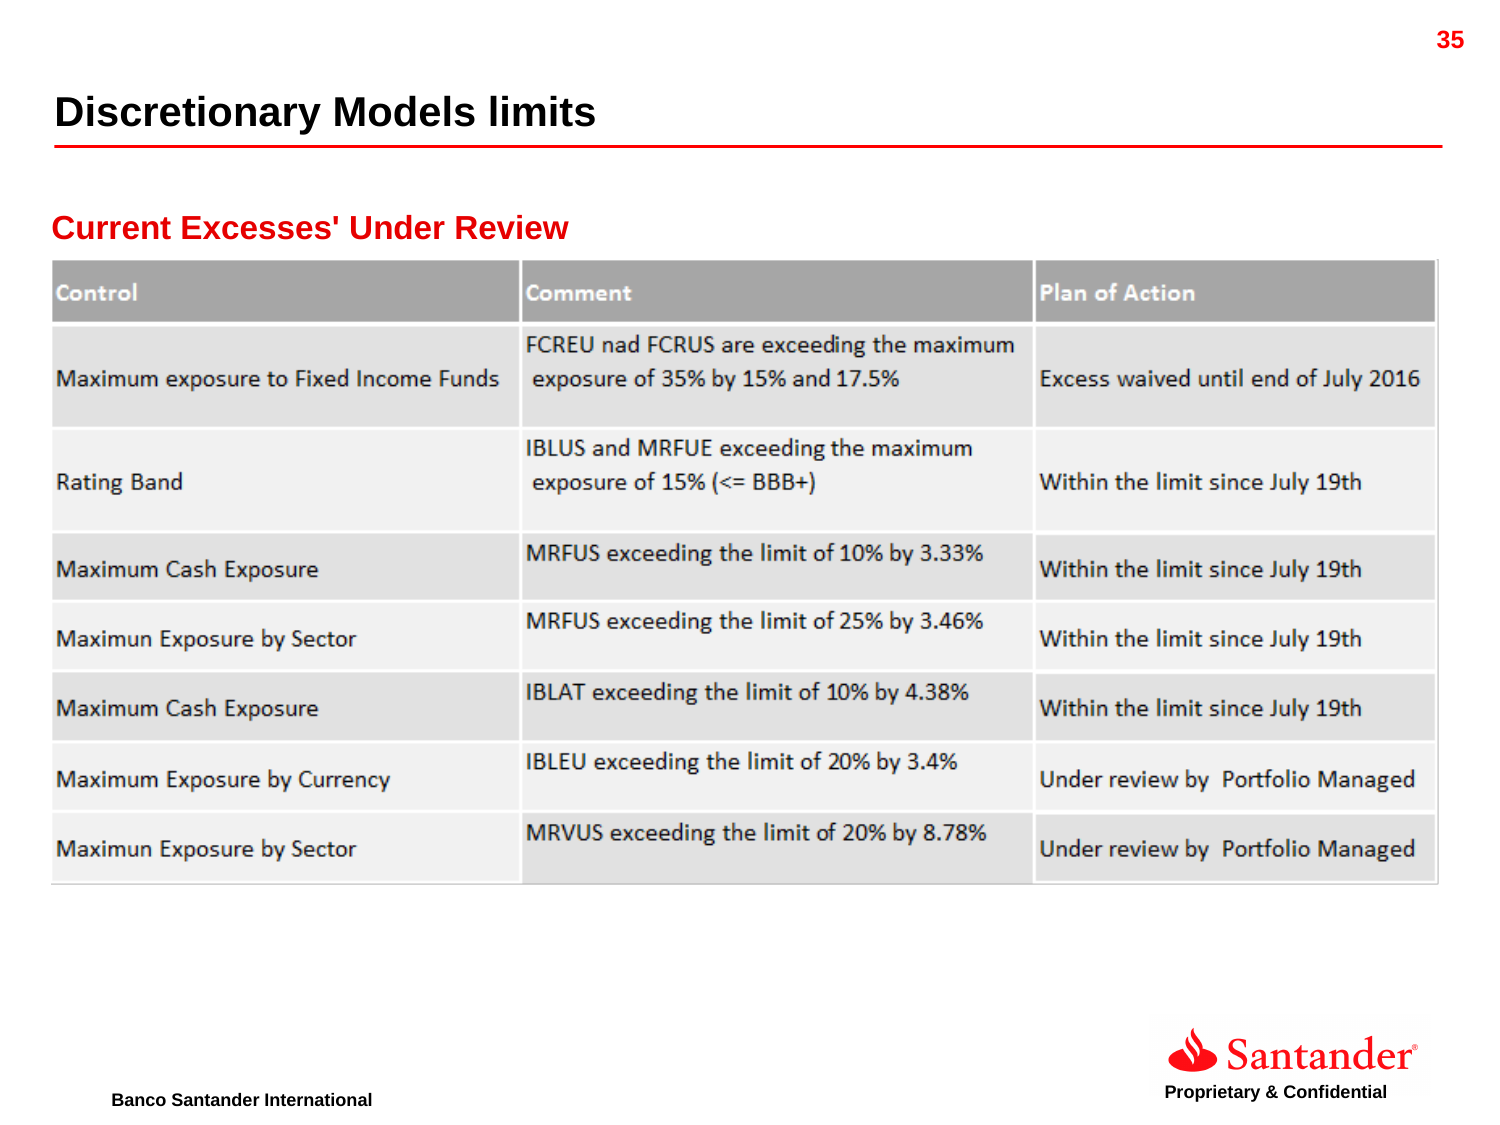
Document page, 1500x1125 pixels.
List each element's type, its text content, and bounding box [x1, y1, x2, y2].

picture [1149, 1014, 1431, 1096]
text_box Current Excesses' Under Review [51, 206, 1441, 247]
list Discretionary Models limits [54, 74, 1409, 146]
picture [51, 259, 1441, 887]
picture [1247, 1089, 1253, 1096]
